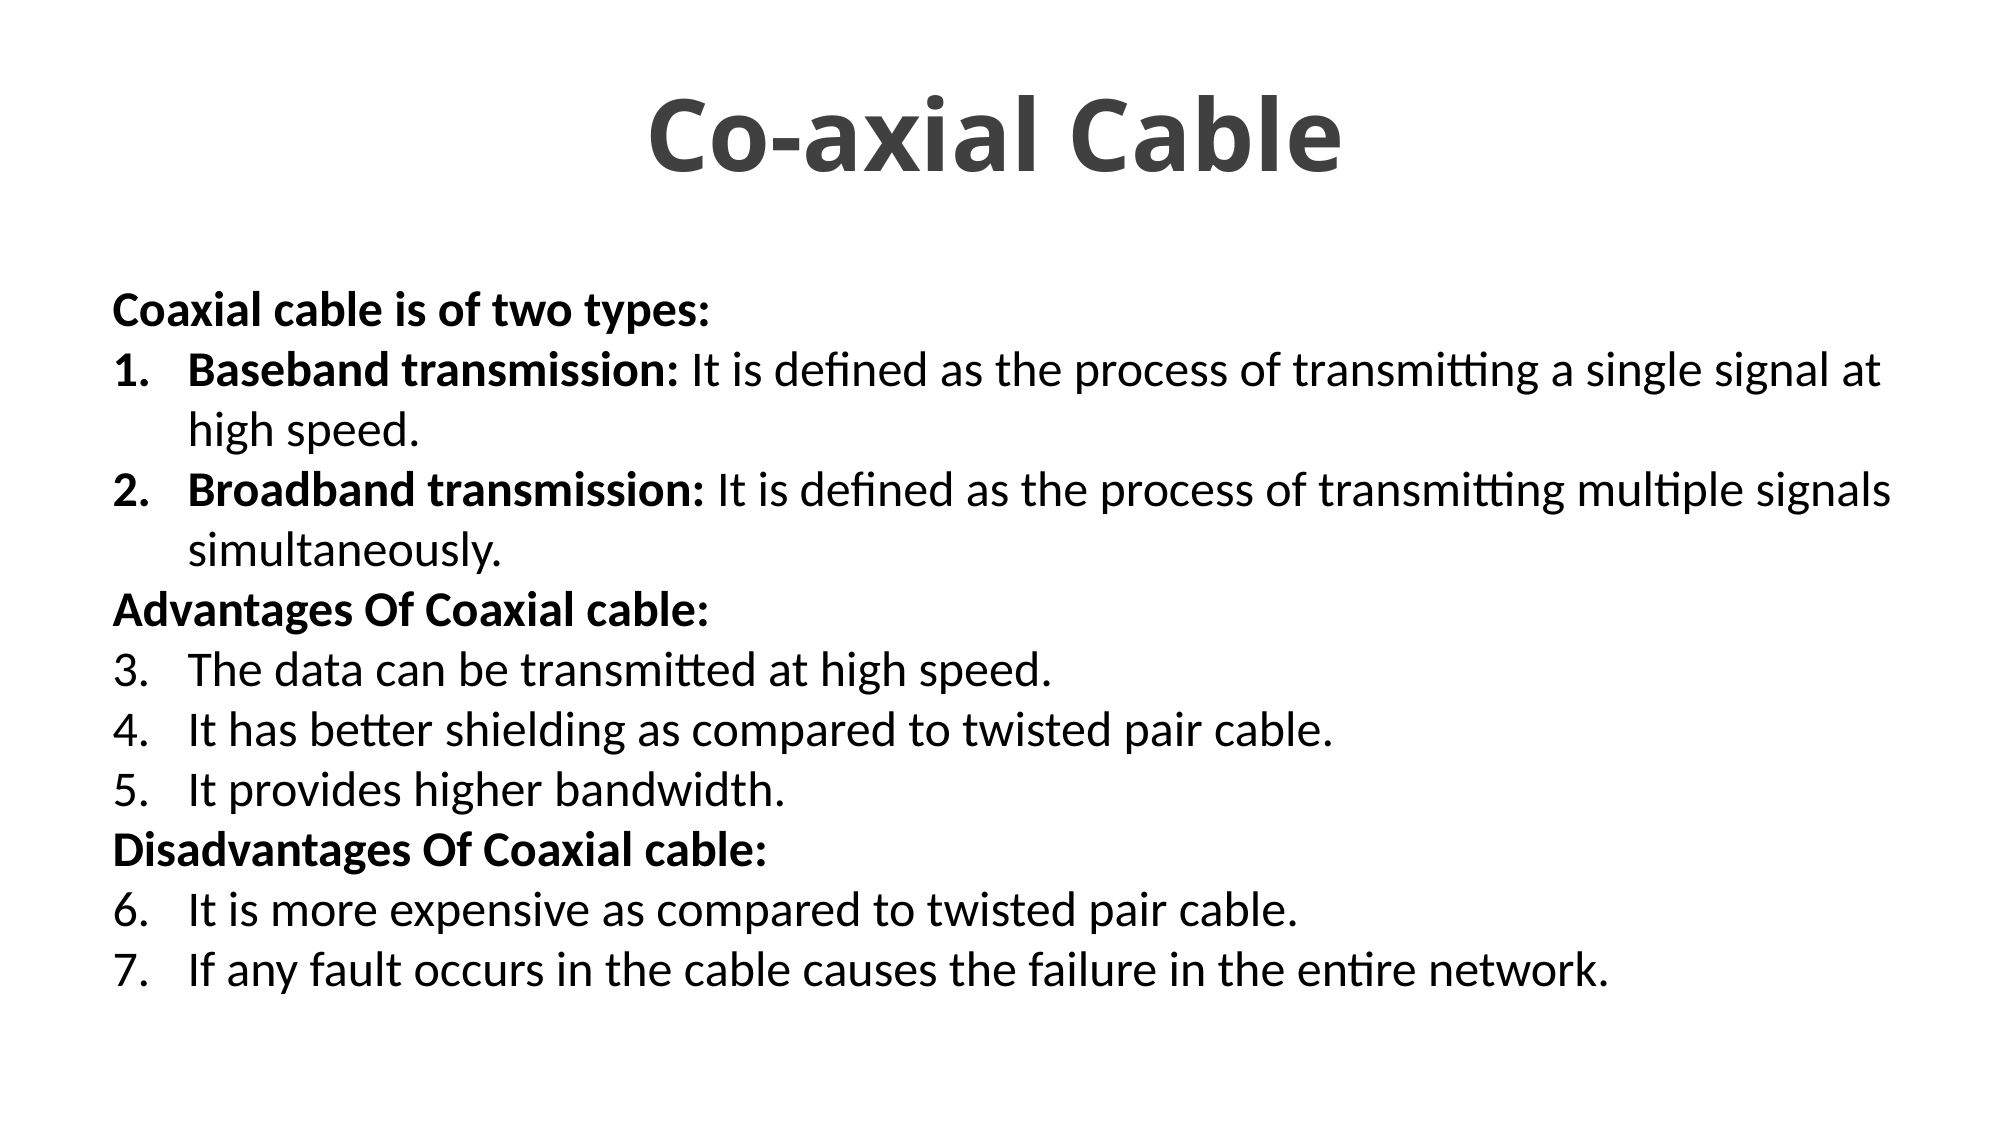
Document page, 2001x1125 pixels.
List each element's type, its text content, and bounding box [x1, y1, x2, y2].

text_box Coaxial cable is of two types: Baseband transmission: It is defined as the process of transmitting a single signal at high speed. Broadband transmission: It is defined as the process of transmitting multiple signals simultaneously. Advantages Of Coaxial cable: The data can be transmitted at high speed. It has better shielding as compared to twisted pair cable. It provides higher bandwidth. Disadvantages Of Coaxial cable: It is more expensive as compared to twisted pair cable. If any fault occurs in the cable causes the failure in the entire network. [112, 259, 1938, 997]
title Co-axial Cable [137, 1, 1850, 192]
